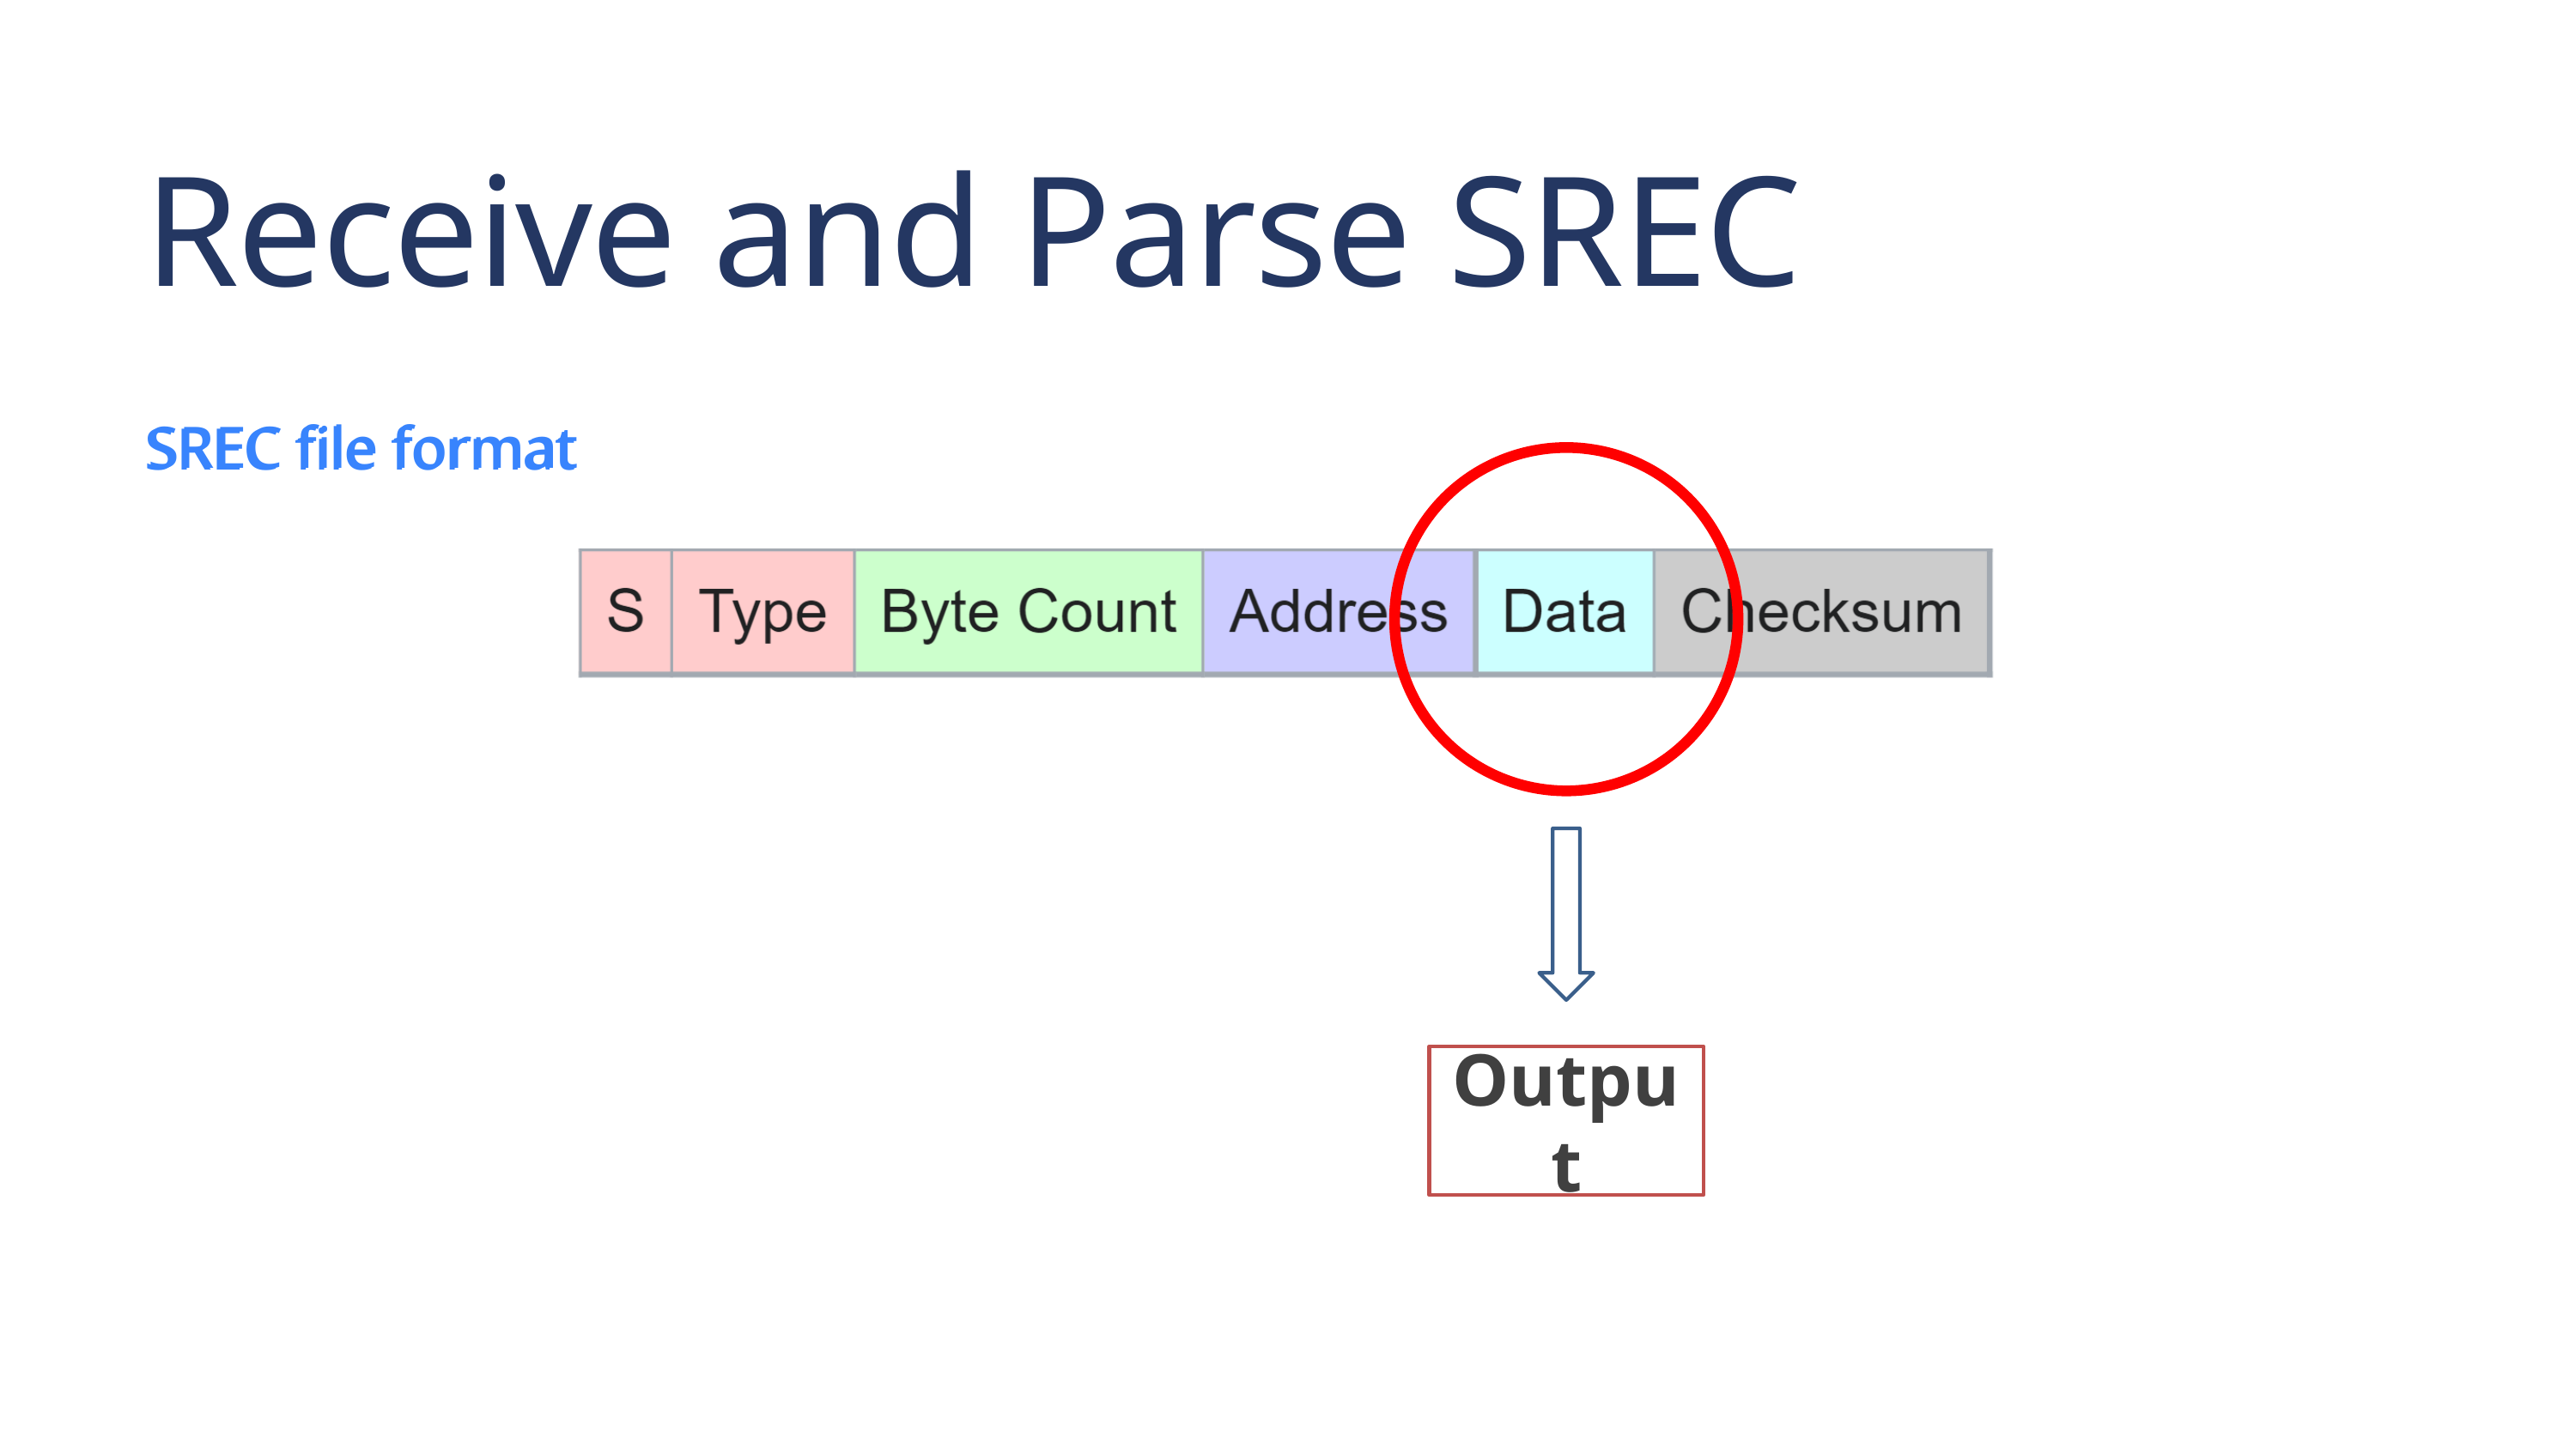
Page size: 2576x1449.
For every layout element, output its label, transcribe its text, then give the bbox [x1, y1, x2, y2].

text_box [1418, 446, 1715, 529]
picture [568, 530, 2008, 688]
text_box SREC file format [148, 410, 1267, 480]
text_box Receive and Parse SREC [144, 179, 2104, 317]
text_box SREC file format [144, 413, 1264, 482]
text_box [1537, 826, 1595, 1003]
text_box [1412, 698, 1722, 793]
text_box Output [1429, 1046, 1704, 1196]
